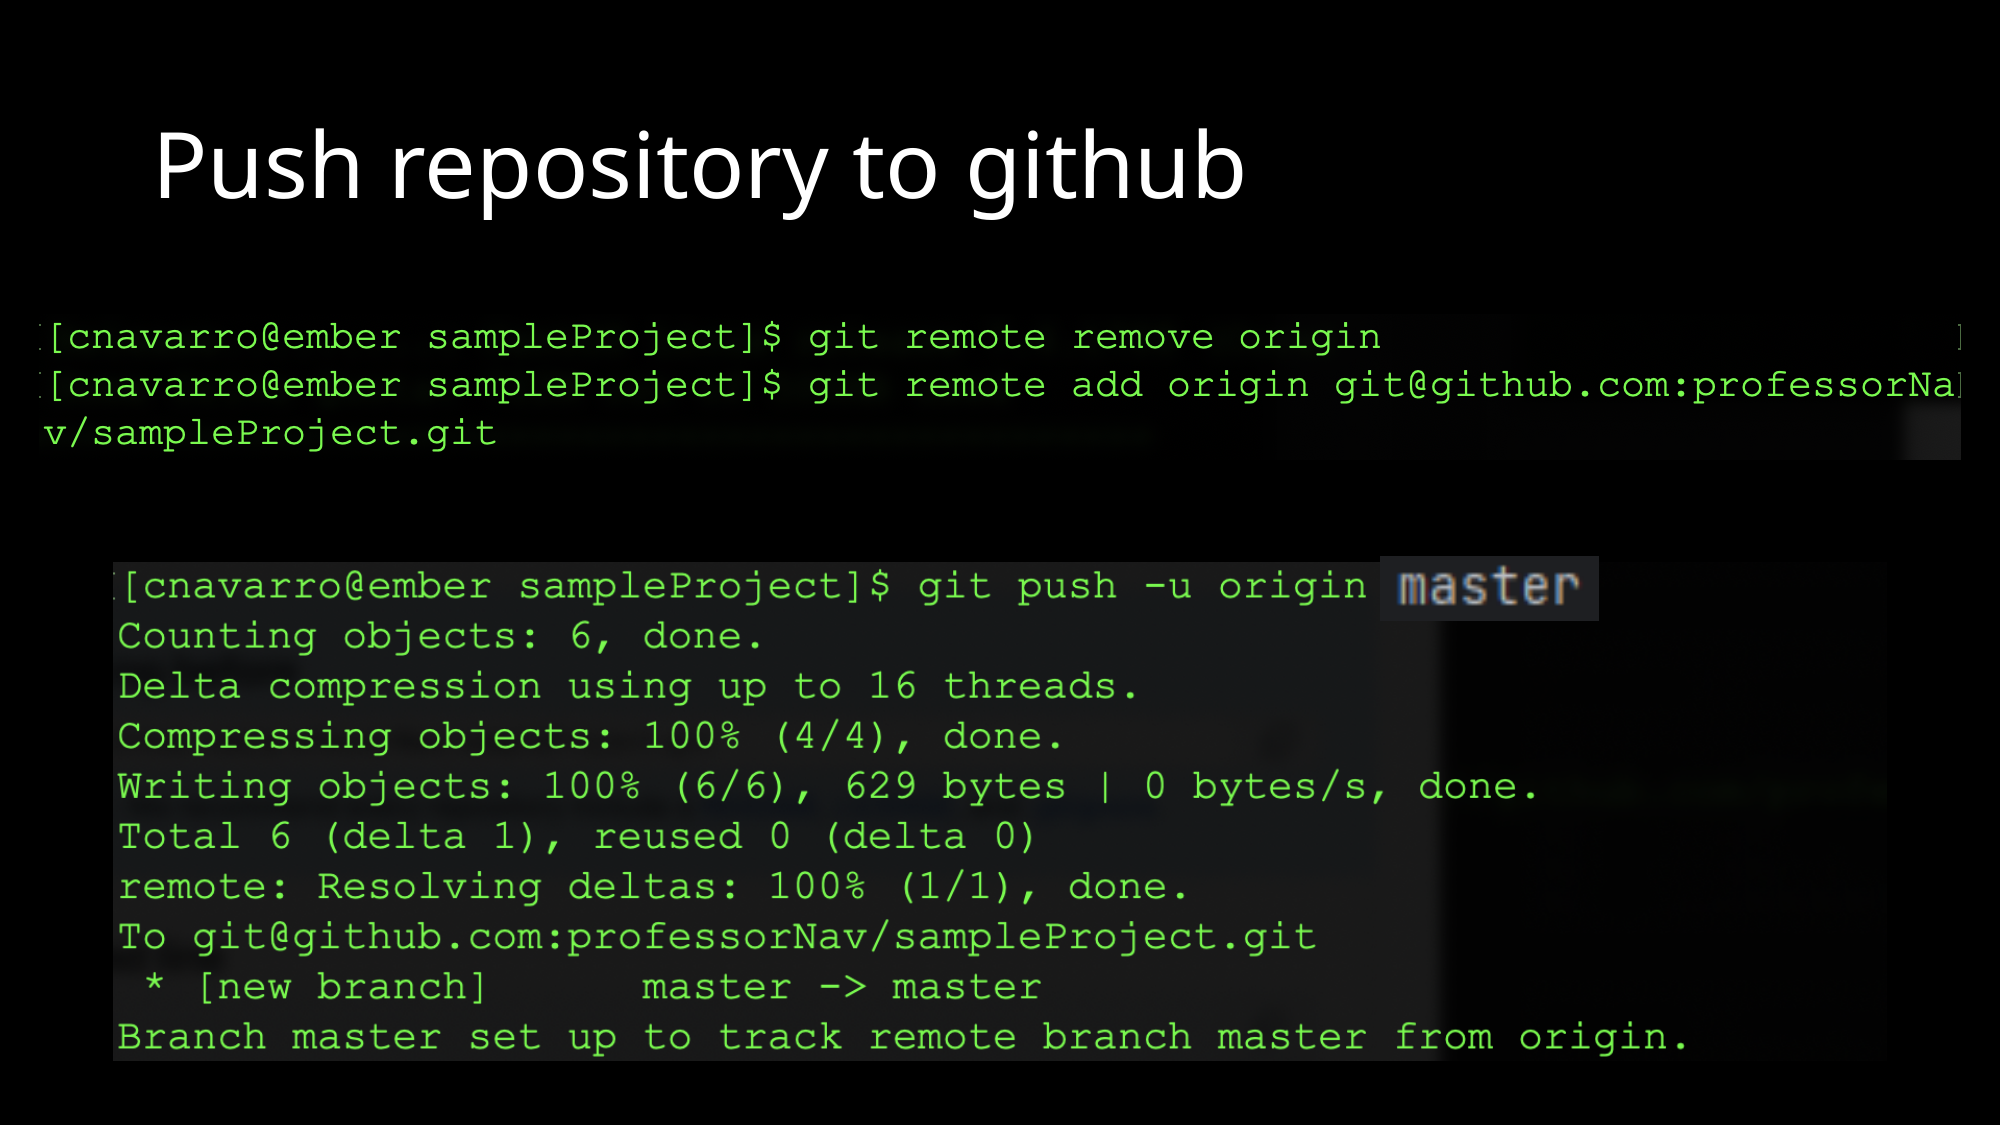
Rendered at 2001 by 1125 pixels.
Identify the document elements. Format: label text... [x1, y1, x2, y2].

picture [113, 556, 1887, 1061]
title Push repository to github [137, 59, 1863, 278]
picture [39, 314, 1961, 460]
